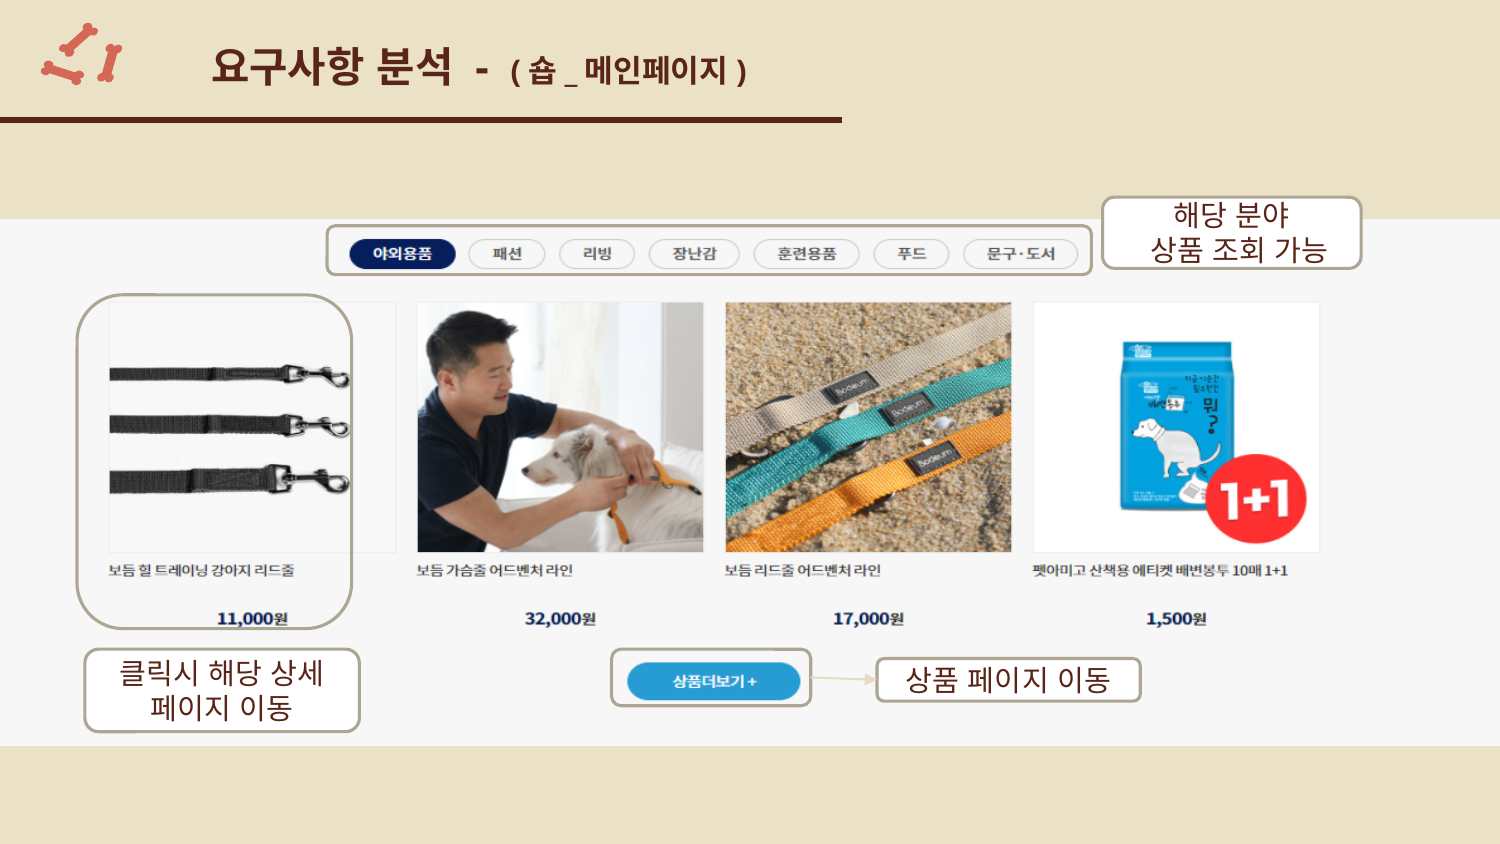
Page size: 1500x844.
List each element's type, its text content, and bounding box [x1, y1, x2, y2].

text_box 해당 분야 상품 조회 가능 [1100, 195, 1364, 217]
title 요구사항 분석 - (숍_메인페이지) [0, 25, 958, 120]
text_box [810, 677, 878, 681]
picture [0, 219, 1500, 746]
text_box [39, 25, 130, 86]
